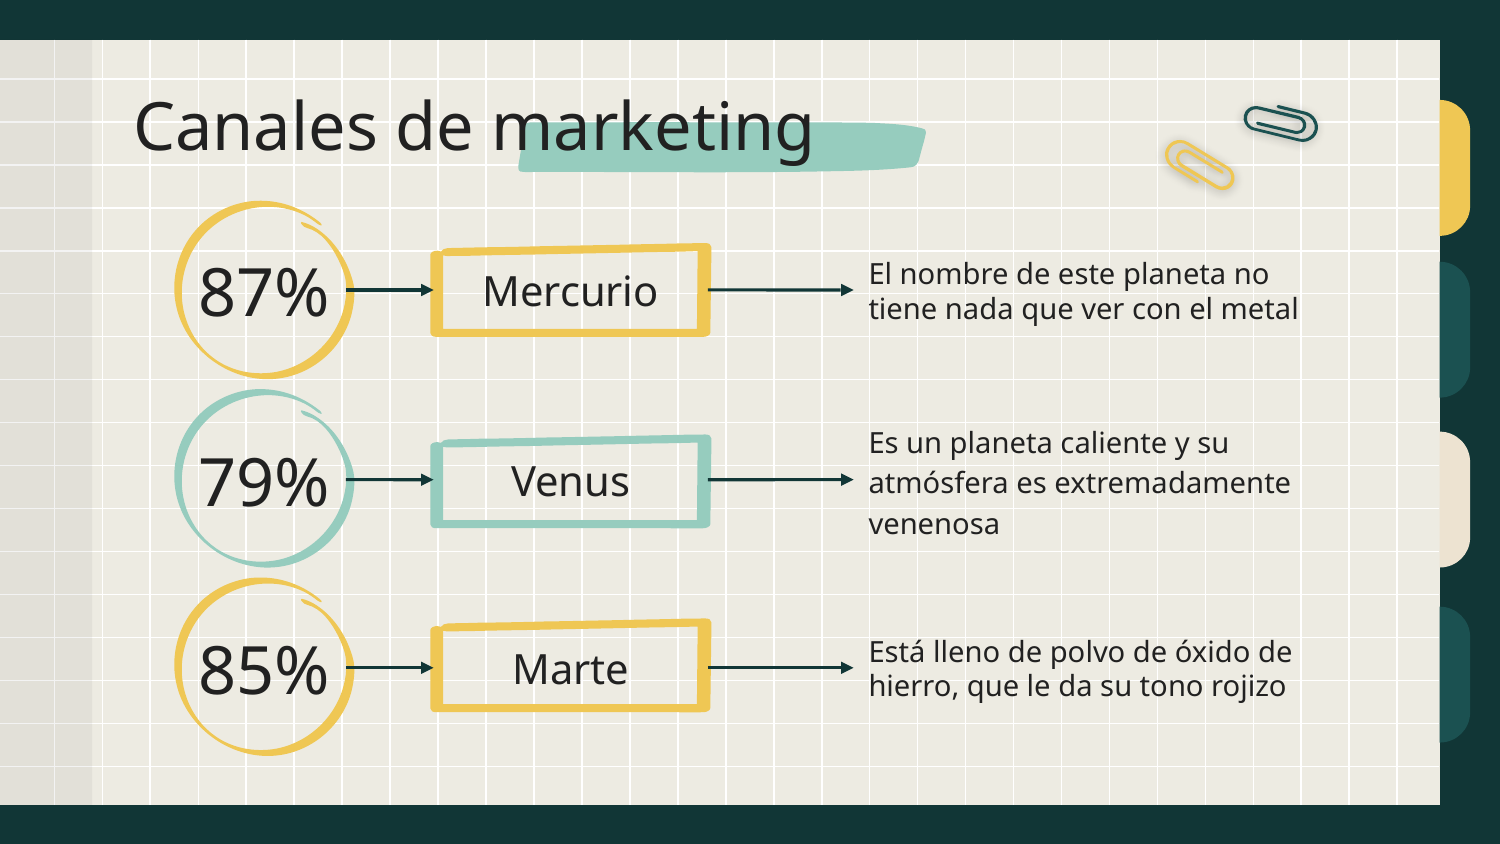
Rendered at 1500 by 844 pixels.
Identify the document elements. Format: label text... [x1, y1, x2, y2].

text_box [300, 221, 330, 239]
text_box [174, 437, 183, 515]
text_box [188, 577, 322, 617]
text_box [174, 626, 183, 703]
text_box [192, 341, 340, 380]
text_box [430, 434, 712, 478]
text_box [518, 163, 918, 173]
text_box [188, 200, 322, 239]
text_box [430, 487, 711, 529]
text_box [192, 530, 339, 568]
text_box [430, 243, 712, 289]
text_box Marte [433, 638, 708, 697]
text_box [430, 618, 712, 667]
text_box Está lleno de polvo de óxido de hierro, que le da su tono rojizo [853, 627, 1356, 709]
text_box 85% [183, 617, 346, 719]
title Canales de marketing [118, 68, 1382, 163]
text_box El nombre de este planeta no tiene nada que ver con el metal [853, 249, 1356, 331]
text_box [430, 297, 711, 337]
text_box [346, 297, 355, 330]
text_box 79% [183, 429, 346, 530]
text_box [430, 675, 711, 713]
text_box 87% [183, 239, 346, 341]
text_box [300, 410, 331, 429]
text_box [300, 598, 331, 617]
text_box [346, 263, 355, 288]
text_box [1164, 104, 1319, 191]
text_box Es un planeta caliente y su atmósfera es extremadamente venenosa [853, 438, 1356, 521]
text_box [174, 249, 183, 326]
text_box [187, 389, 322, 429]
text_box Mercurio [433, 255, 708, 324]
text_box [346, 487, 354, 518]
text_box [346, 639, 355, 666]
text_box Venus [433, 450, 708, 509]
text_box [346, 675, 354, 707]
text_box [193, 719, 339, 756]
text_box [346, 451, 355, 478]
